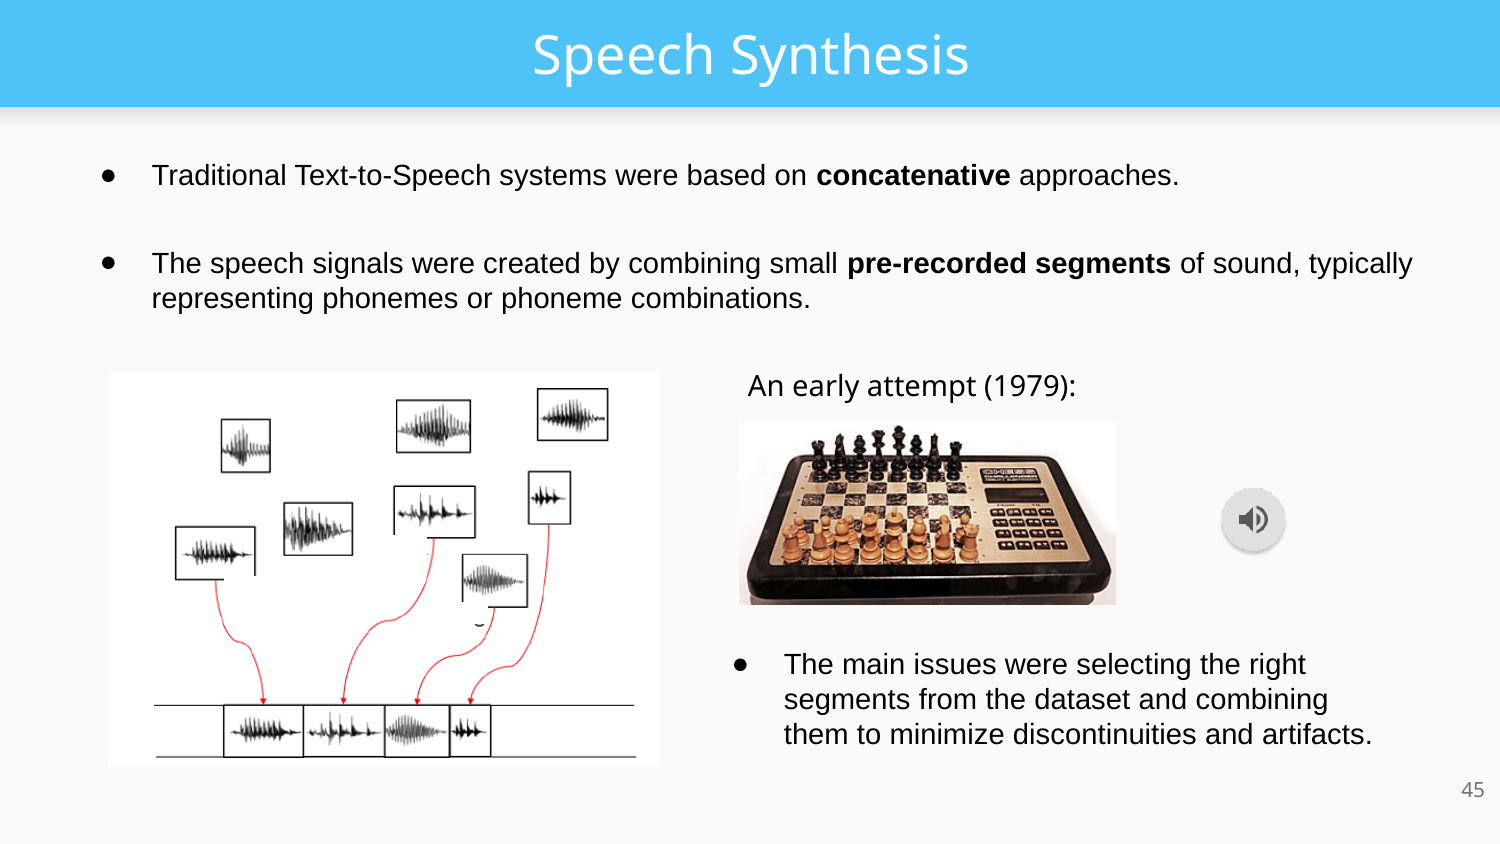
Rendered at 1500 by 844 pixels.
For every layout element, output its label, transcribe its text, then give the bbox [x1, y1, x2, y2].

text_box The speech signals were created by combining small pre-recorded segments of sound, typically representing phonemes or phoneme combinations. [61, 229, 1449, 329]
text_box An early attempt (1979): [732, 352, 1245, 417]
picture [106, 372, 660, 767]
picture [739, 421, 1116, 605]
slide_number ‹#› [1410, 758, 1500, 823]
text_box Traditional Text-to-Speech systems were based on concatenative approaches. [61, 141, 1449, 207]
text_box The main issues were selecting the right segments from the dataset and combining them to minimize discontinuities and artifacts. [693, 630, 1417, 766]
picture [1214, 481, 1291, 557]
title Speech Synthesis [27, 3, 1476, 102]
